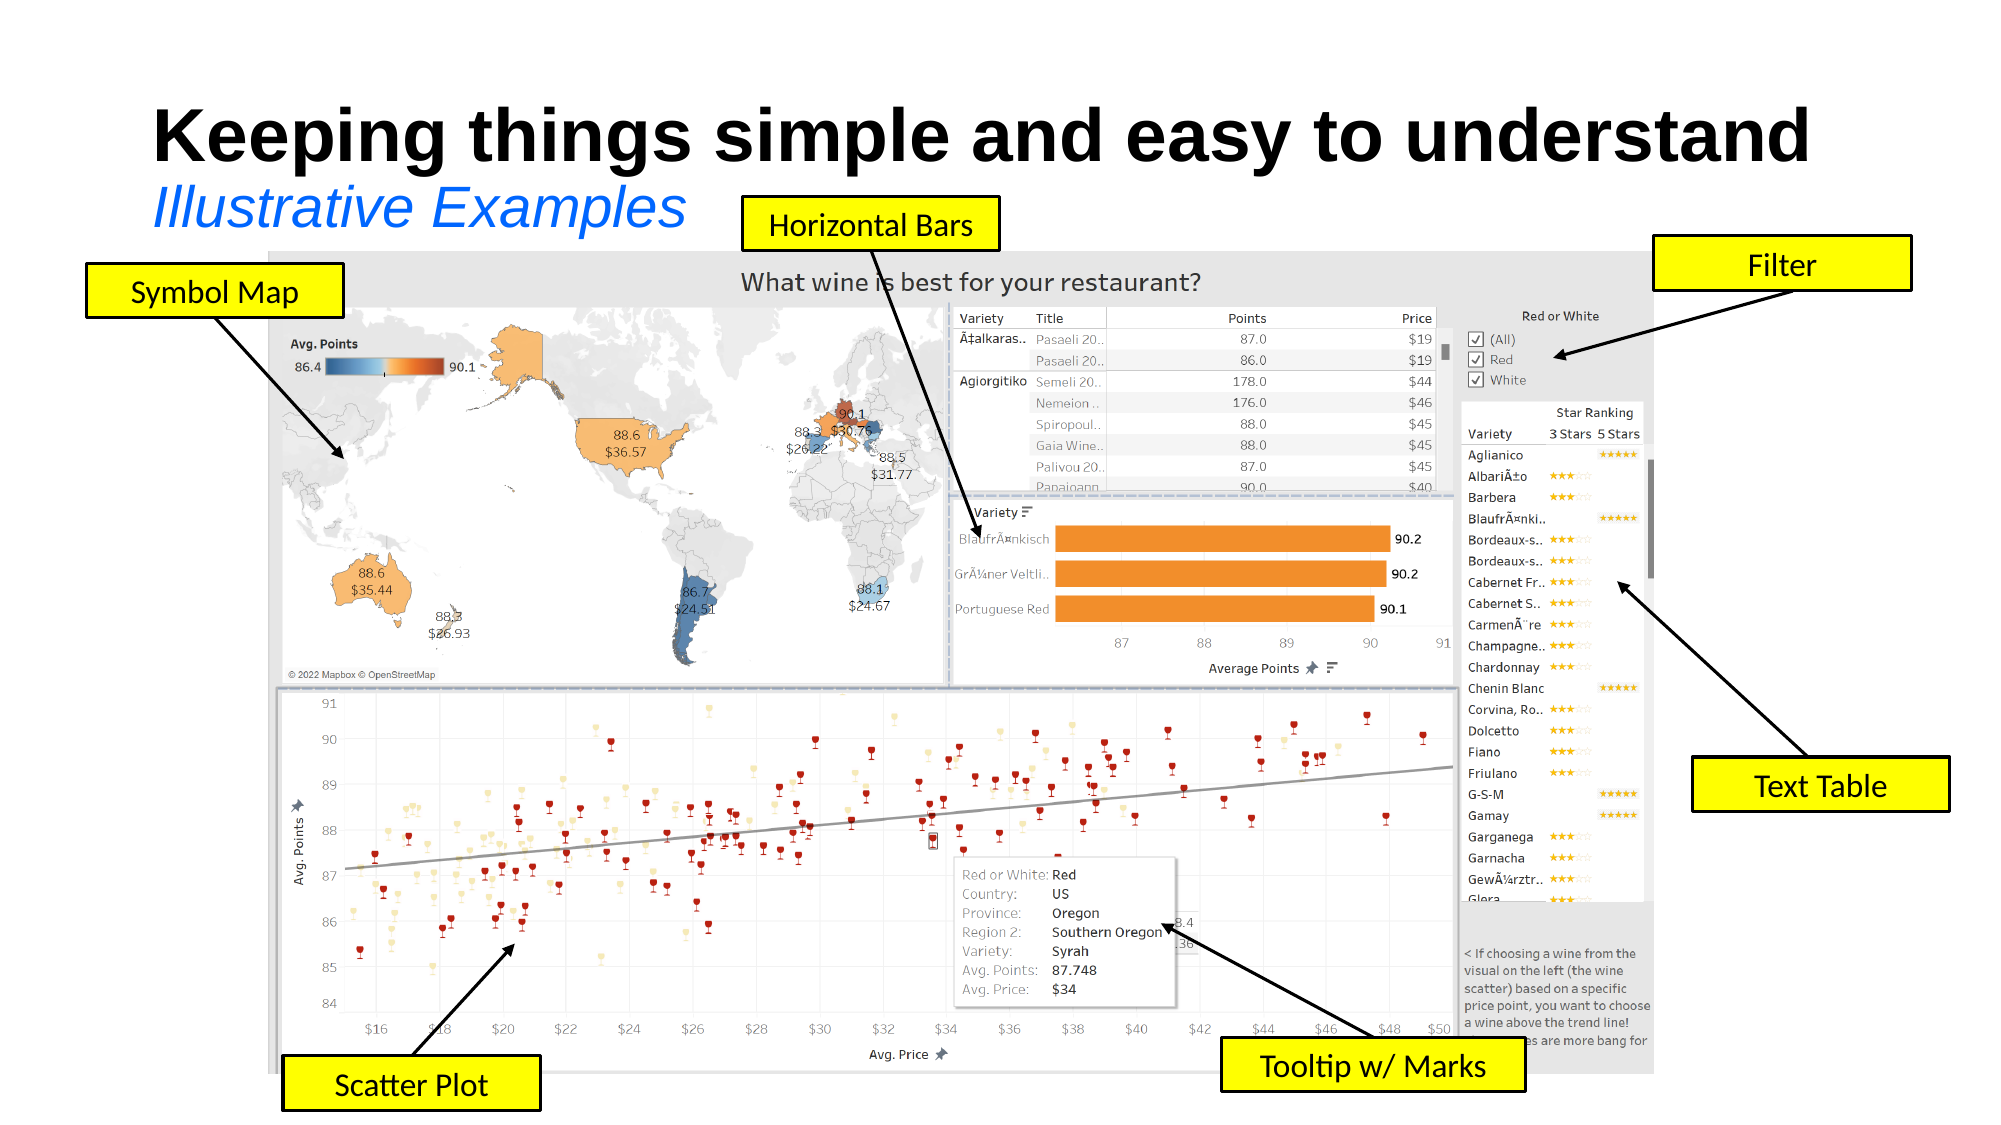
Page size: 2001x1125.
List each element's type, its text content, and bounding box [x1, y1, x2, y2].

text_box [1617, 581, 1812, 761]
text_box Scatter Plot [283, 1074, 541, 1111]
title Keeping things simple and easy to understand Illustrative Examples [137, 59, 1863, 263]
text_box Text Table [1692, 756, 1950, 812]
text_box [1160, 923, 1374, 1038]
picture [268, 251, 1654, 1074]
text_box Symbol Map [86, 263, 268, 318]
text_box Filter [1653, 235, 1912, 291]
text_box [871, 251, 981, 539]
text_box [411, 943, 515, 1056]
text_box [1553, 291, 1793, 358]
text_box Horizontal Bars [742, 196, 1000, 251]
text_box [215, 318, 344, 459]
text_box Tooltip w/ Marks [1221, 1074, 1526, 1092]
